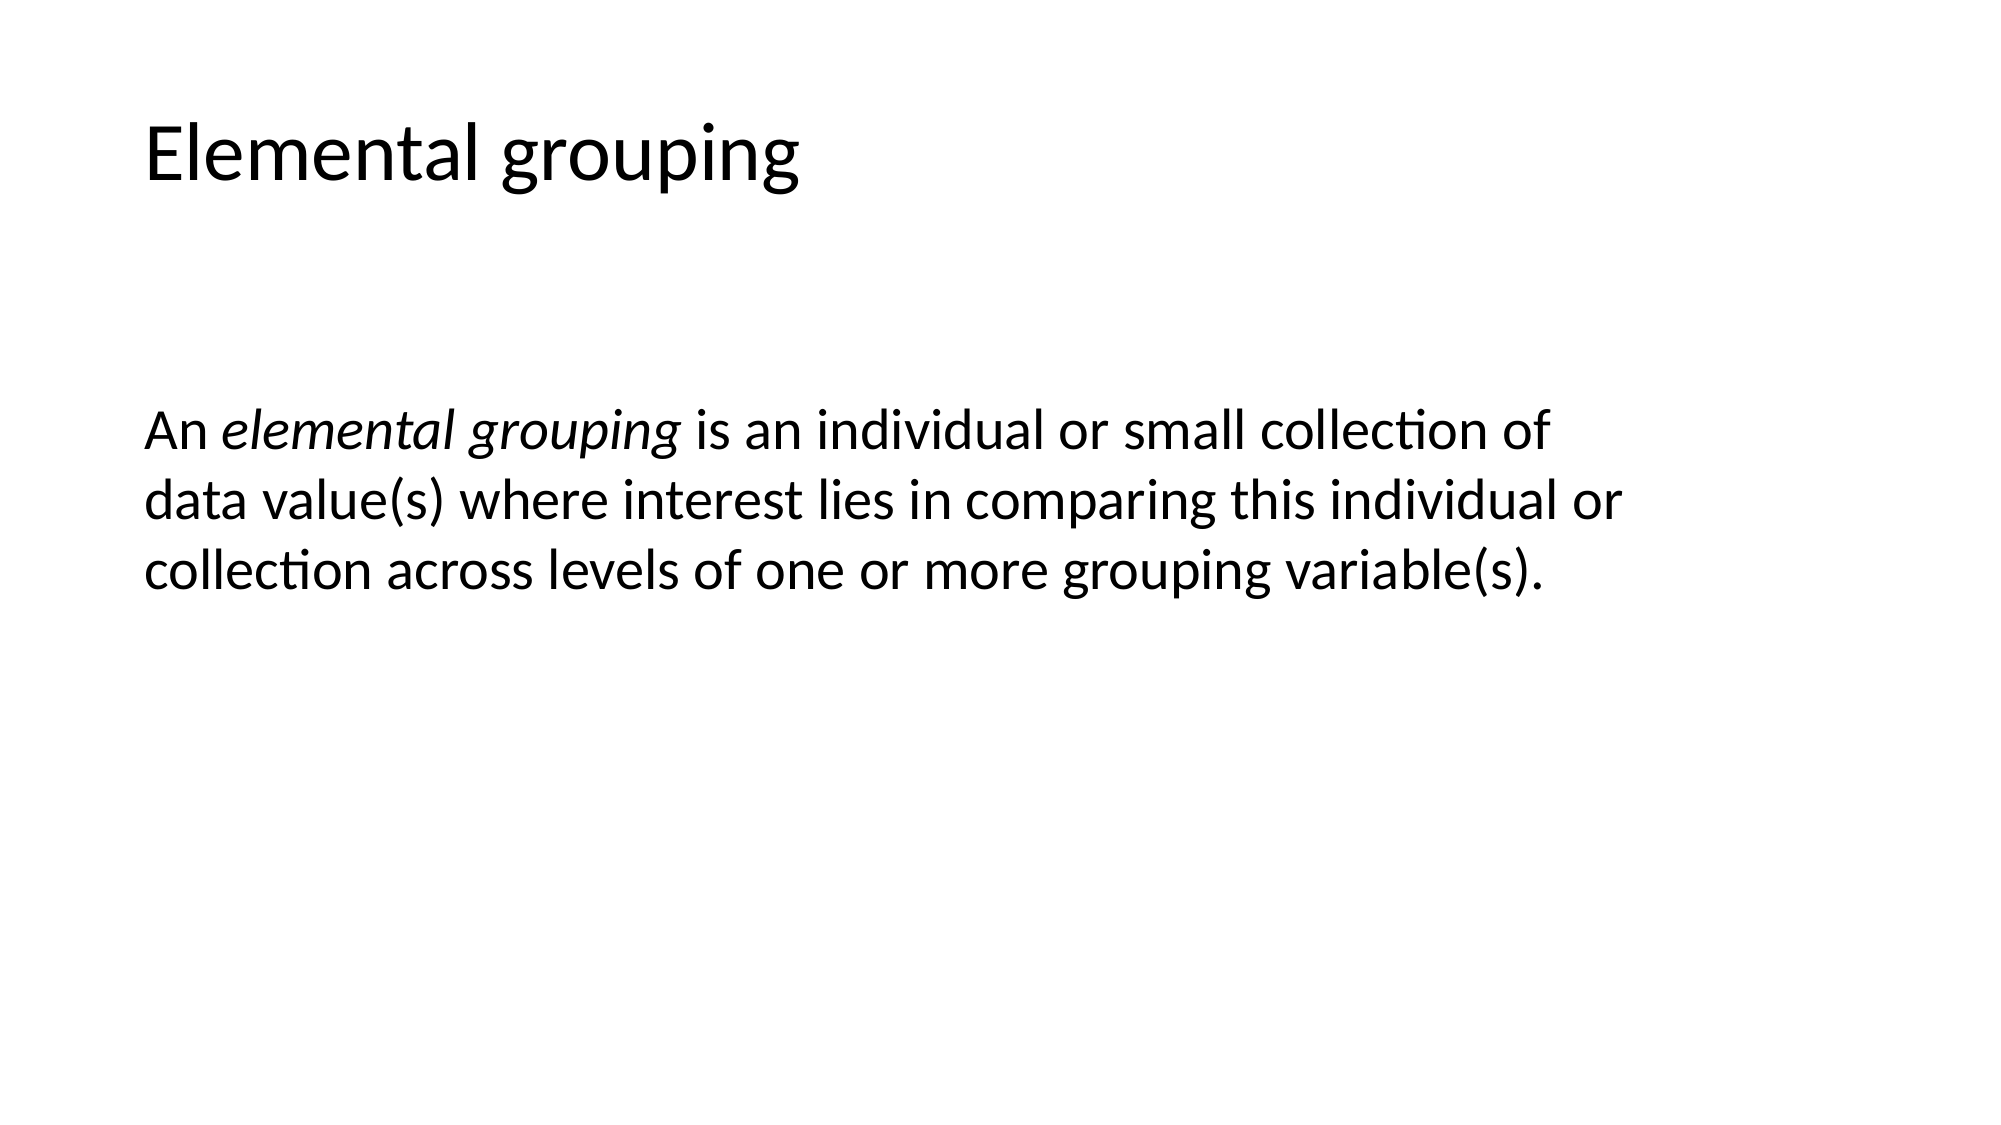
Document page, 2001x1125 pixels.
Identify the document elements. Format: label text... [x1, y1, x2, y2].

text_box An elemental grouping is an individual or small collection of data value(s) where interest lies in comparing this individual or collection across levels of one or more grouping variable(s). [129, 383, 1655, 609]
text_box Elemental grouping [129, 89, 1082, 205]
